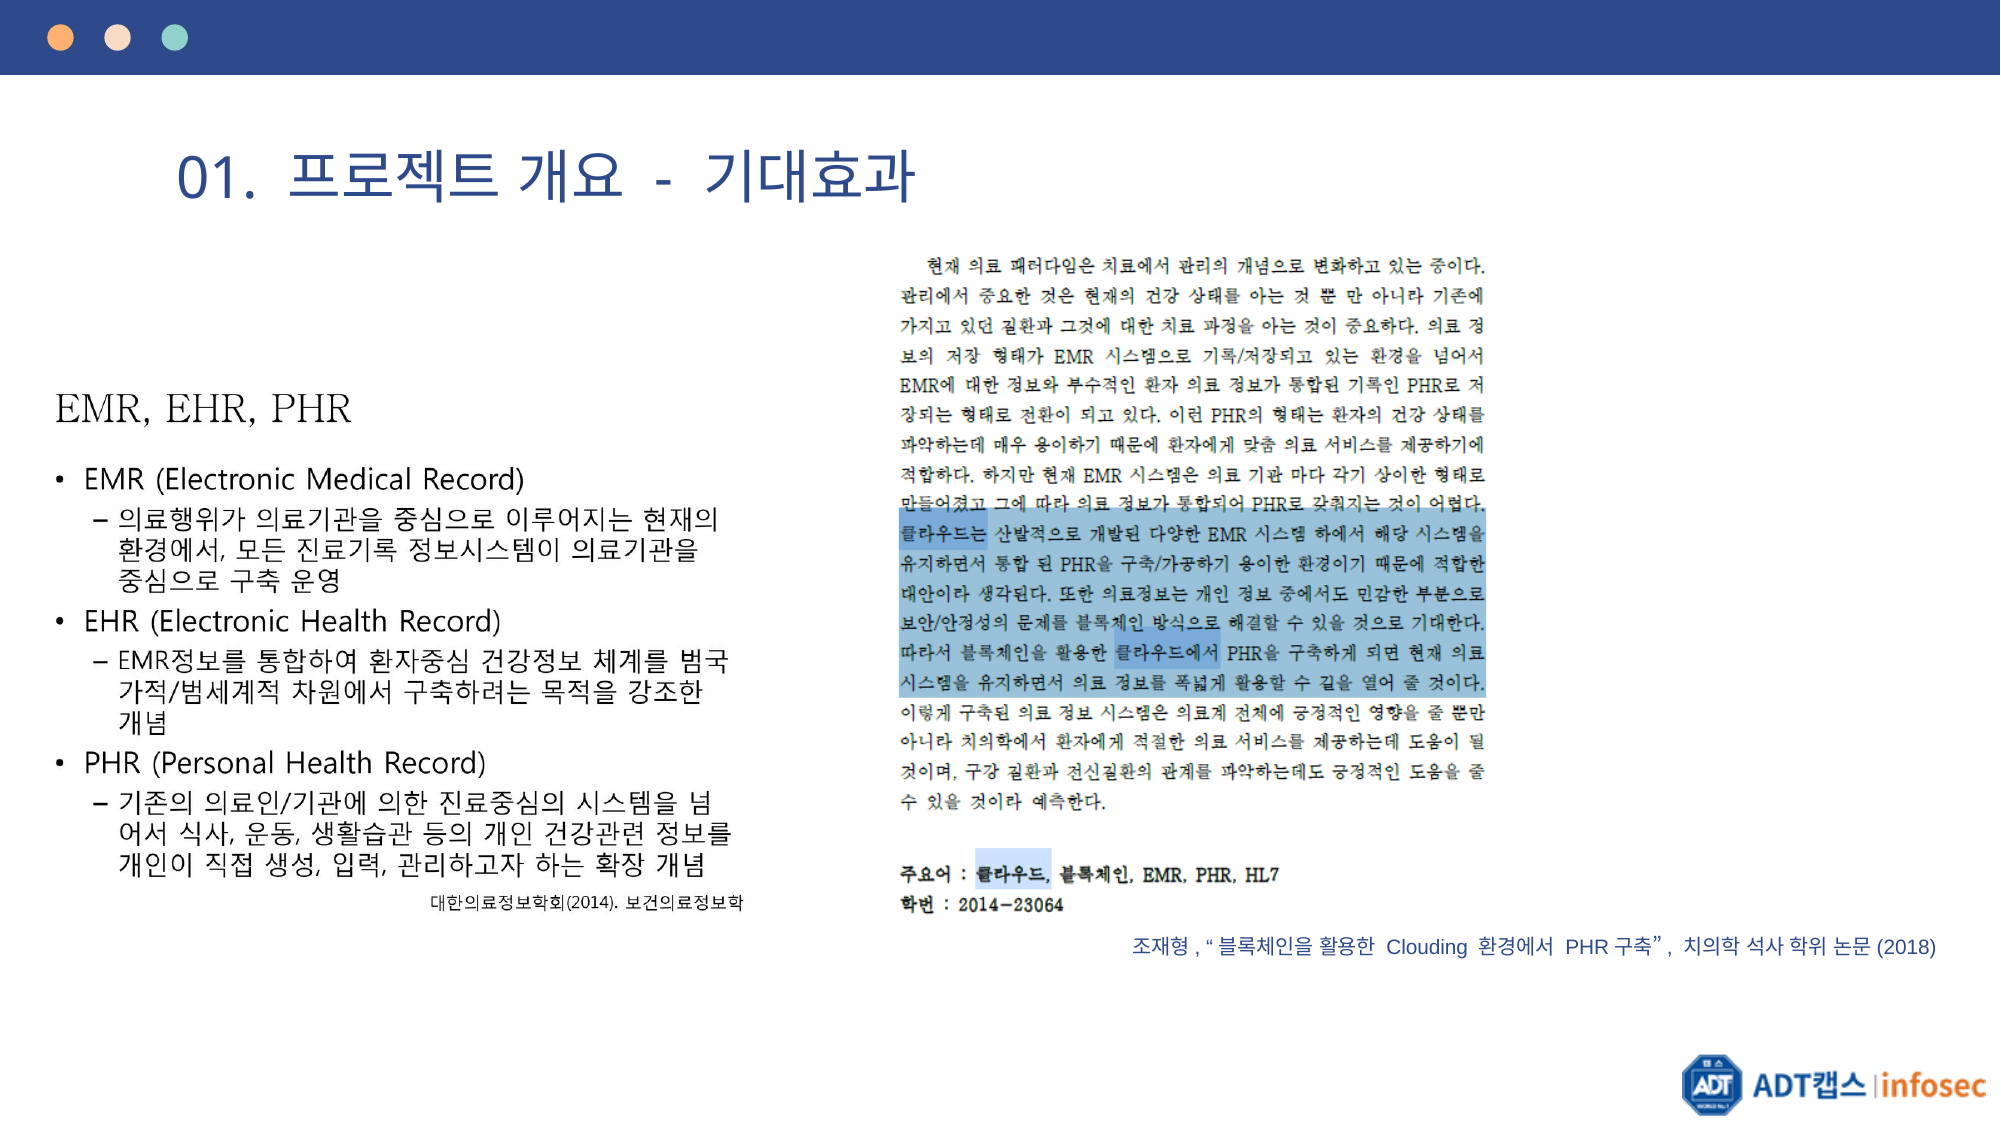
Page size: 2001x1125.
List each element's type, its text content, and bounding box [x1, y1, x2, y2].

title 01. 프로젝트 개요 - 기대효과 [156, 120, 1844, 223]
picture [884, 241, 1501, 927]
picture [1682, 1052, 1986, 1118]
picture [8, 348, 779, 927]
text_box 조재형, “블록체인을 활용한 Clouding 환경에서 PHR구축”, 치의학 석사 학위 논문(2018) [1117, 926, 1952, 967]
